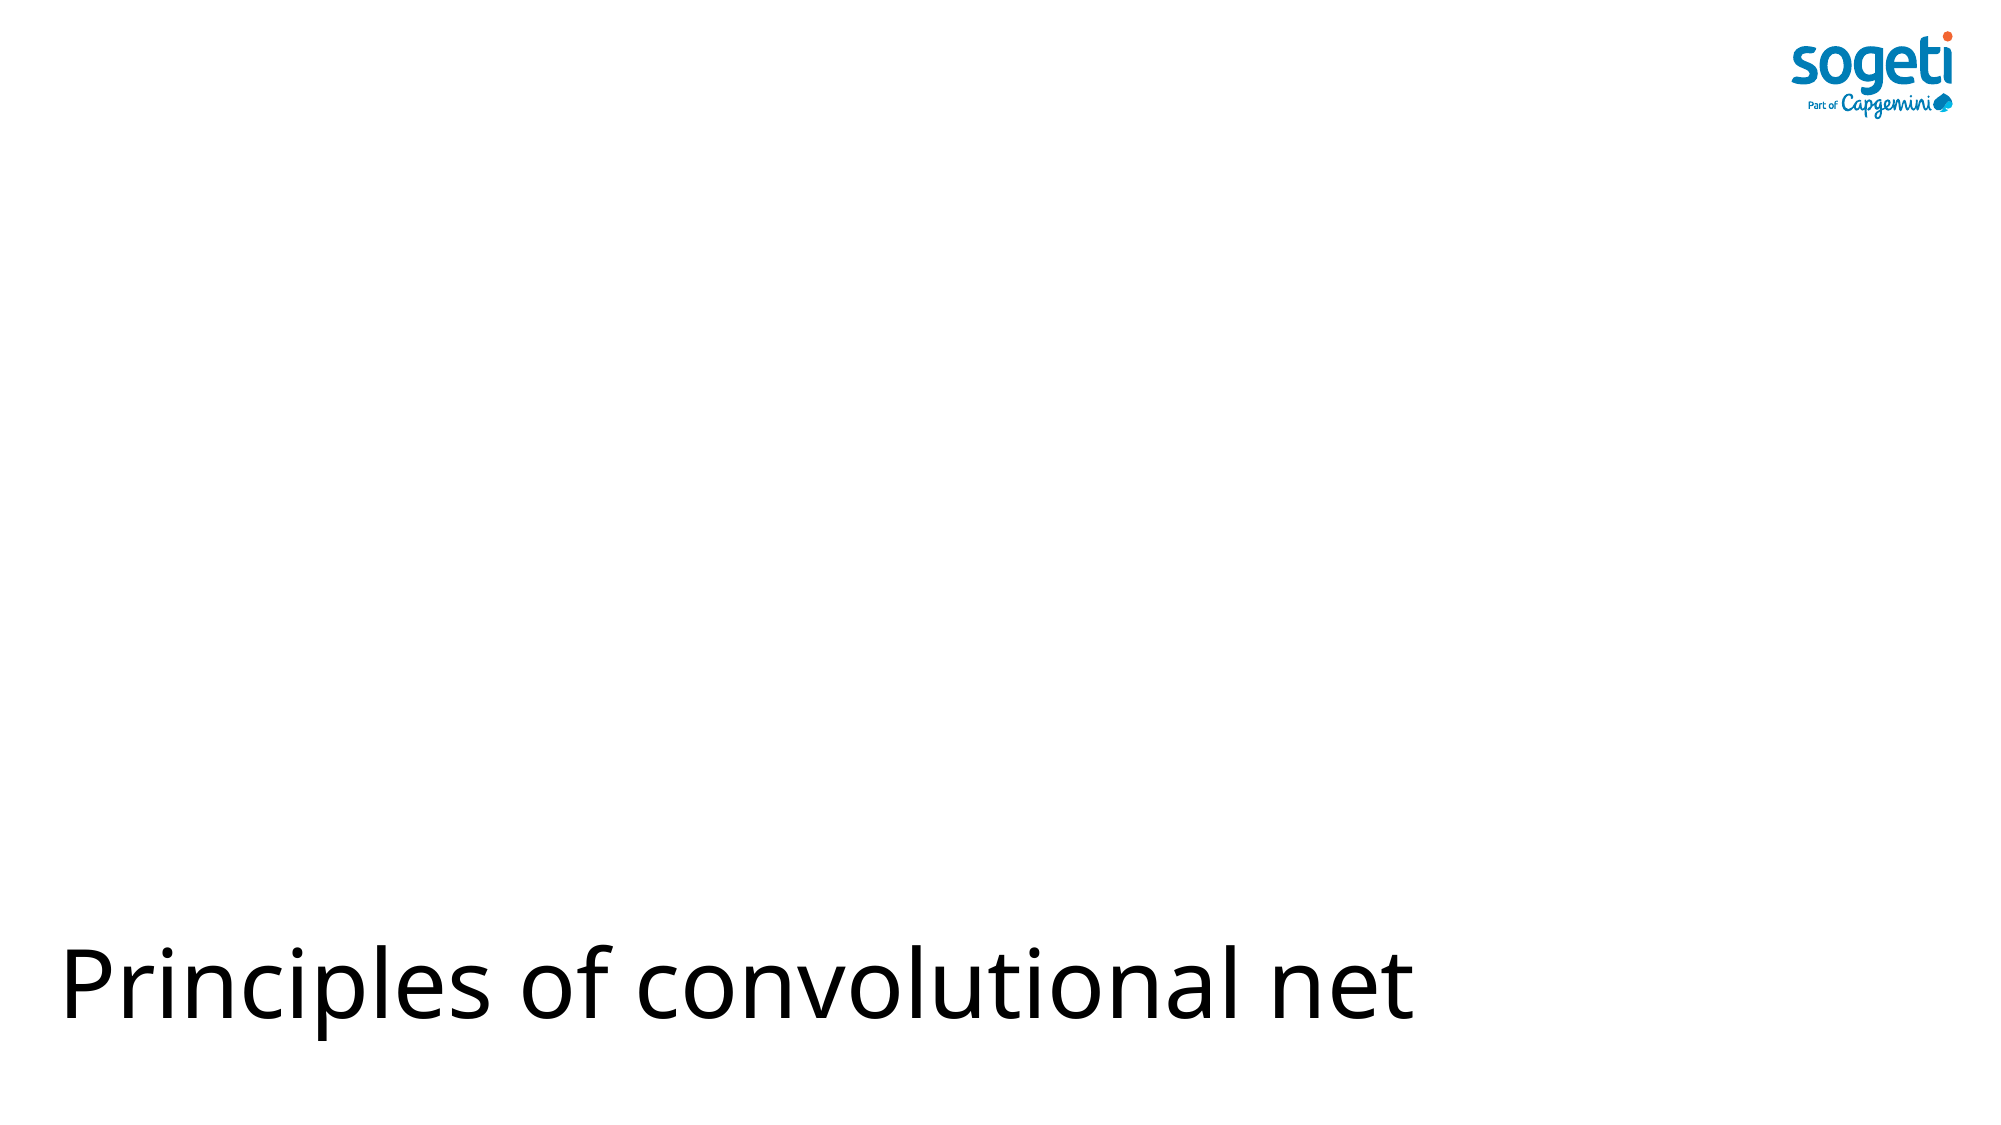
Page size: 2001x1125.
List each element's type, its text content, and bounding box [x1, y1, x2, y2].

title Principles of convolutional net [43, 830, 1836, 1047]
